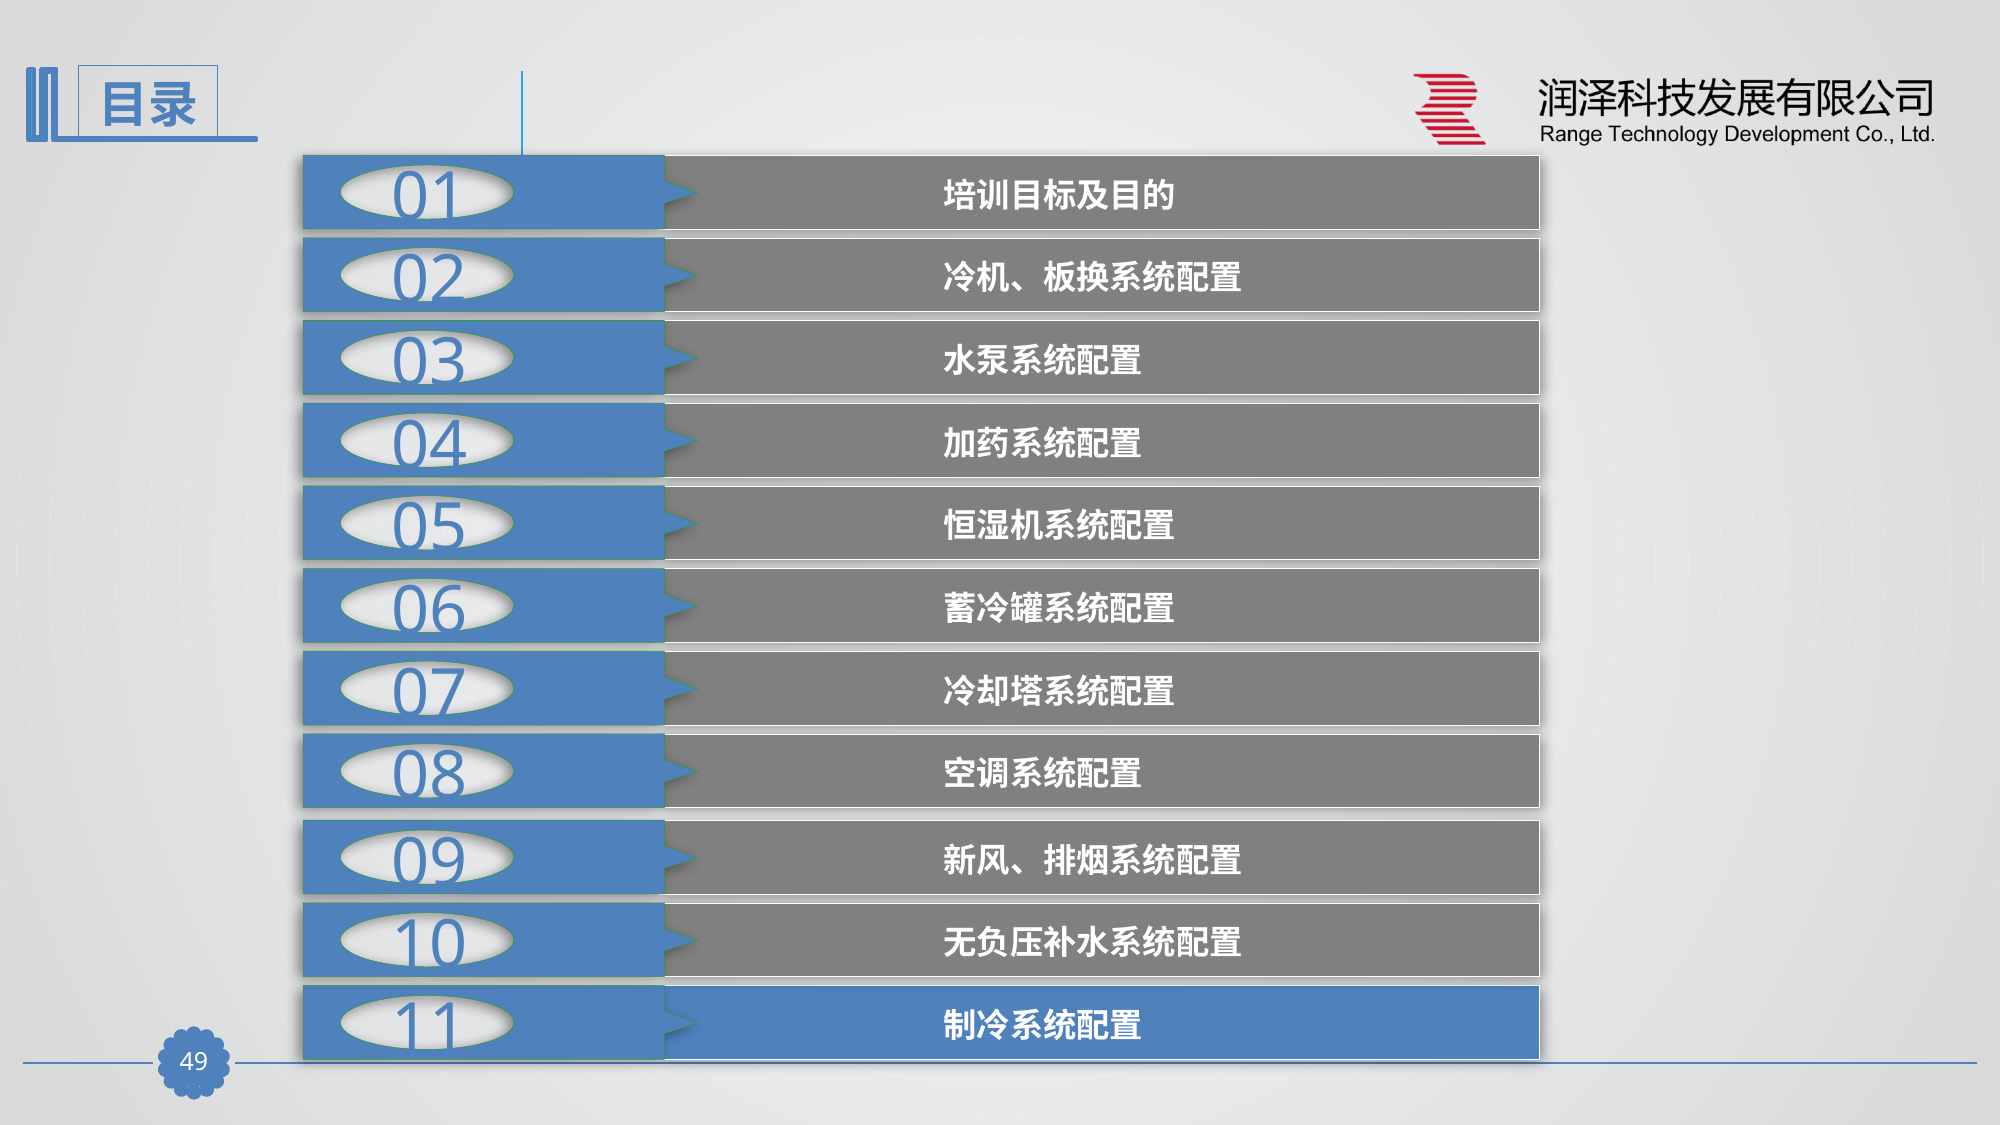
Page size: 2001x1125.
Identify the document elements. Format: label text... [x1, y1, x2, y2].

slide_number 48 [169, 1039, 218, 1086]
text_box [302, 727, 1540, 809]
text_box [302, 990, 1540, 1073]
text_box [302, 479, 1540, 561]
picture [1385, 37, 1977, 173]
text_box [302, 809, 1540, 892]
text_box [302, 892, 1540, 990]
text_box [302, 148, 1540, 231]
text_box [302, 396, 1540, 479]
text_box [302, 561, 1540, 644]
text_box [302, 644, 1540, 727]
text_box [302, 231, 1540, 313]
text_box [302, 313, 1540, 396]
